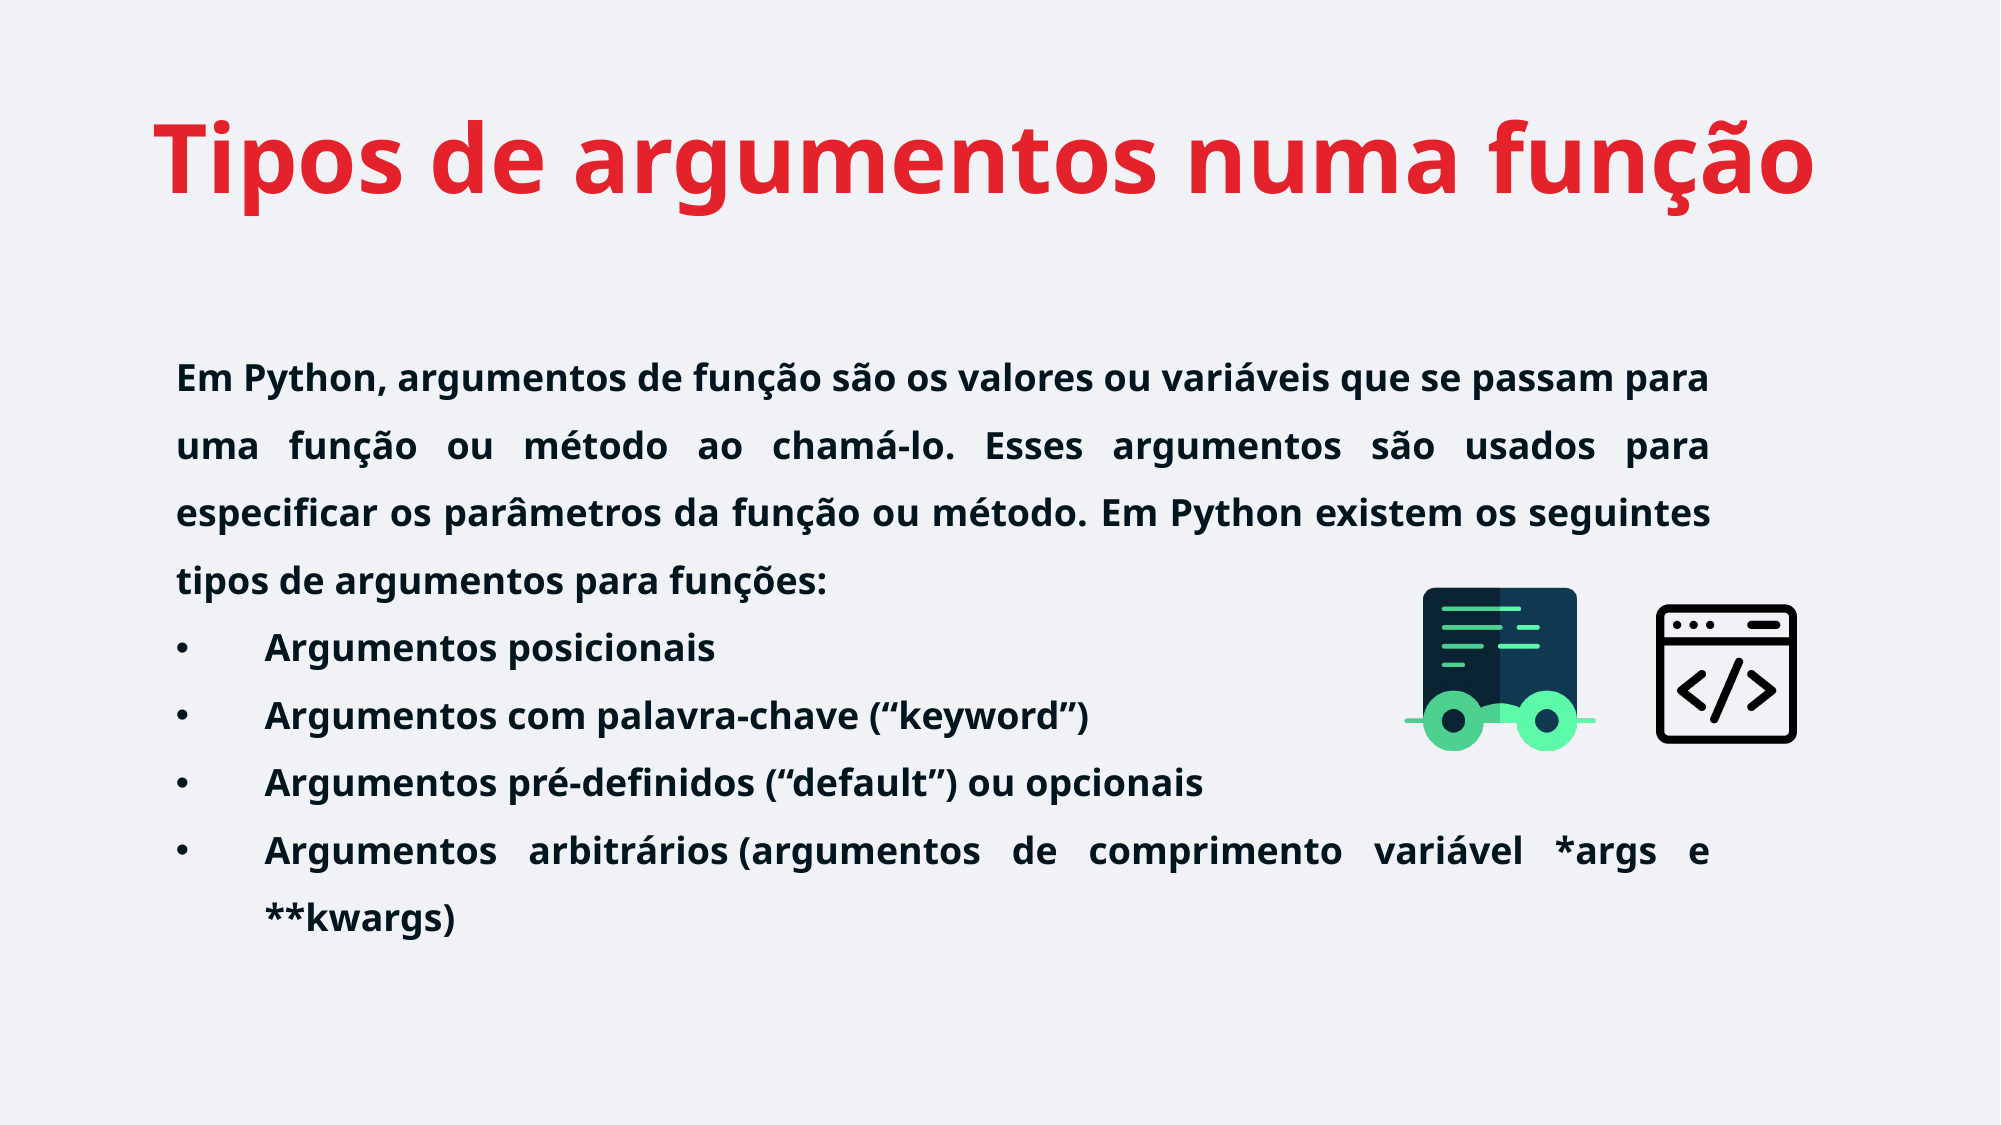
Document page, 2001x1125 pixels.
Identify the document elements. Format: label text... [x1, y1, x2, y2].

picture [1656, 604, 1797, 744]
title Tipos de argumentos numa função [137, 54, 1863, 272]
picture [1388, 562, 1612, 786]
text_box Em Python, argumentos de função são os valores ou variáveis que se passam para uma função ou método ao chamá-lo. Esses argumentos são usados para especificar os parâmetros da função ou método. Em Python existem os seguintes tipos de argumentos para funções: Argumentos posicionais Argumentos com palavra-chave (“keyword”) Argumentos pré-definidos (“default”) ou opcionais Argumentos arbitrários (argumentos de comprimento variável *args e **kwargs) [161, 324, 1727, 947]
